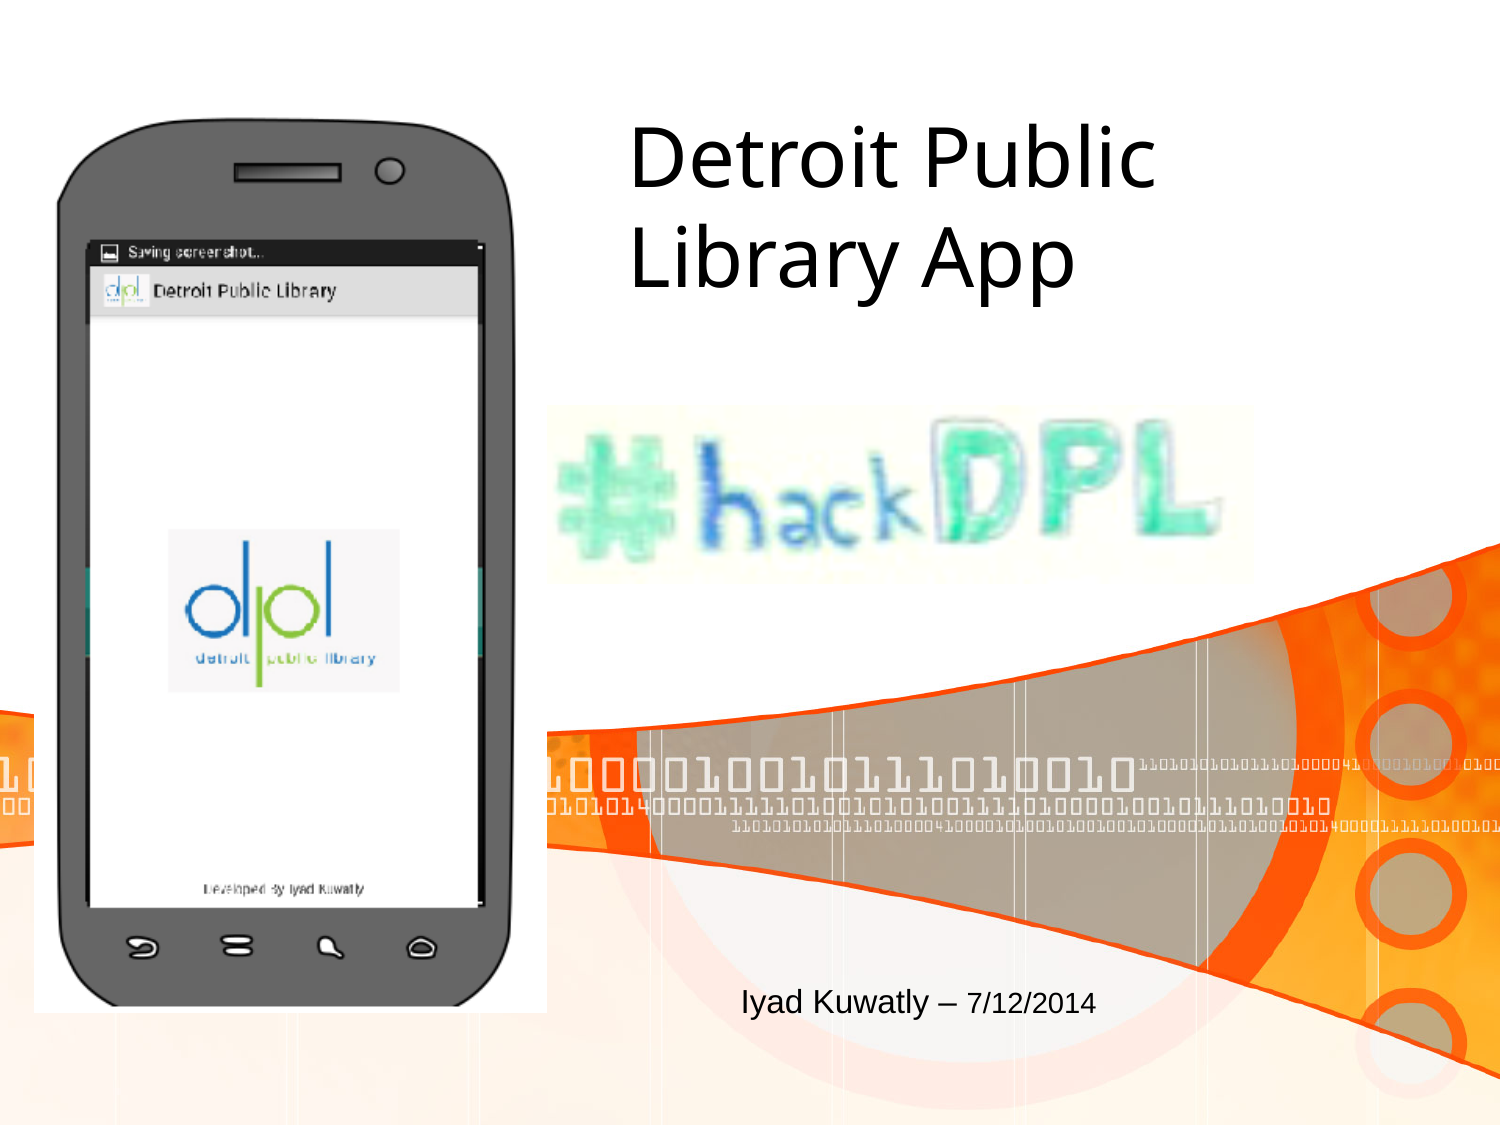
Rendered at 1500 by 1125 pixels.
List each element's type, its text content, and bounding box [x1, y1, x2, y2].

picture [0, 0, 1500, 1125]
text_box Iyad Kuwatly – 7/12/2014 [675, 972, 1163, 1028]
title Detroit Public Library App [612, 149, 1438, 259]
